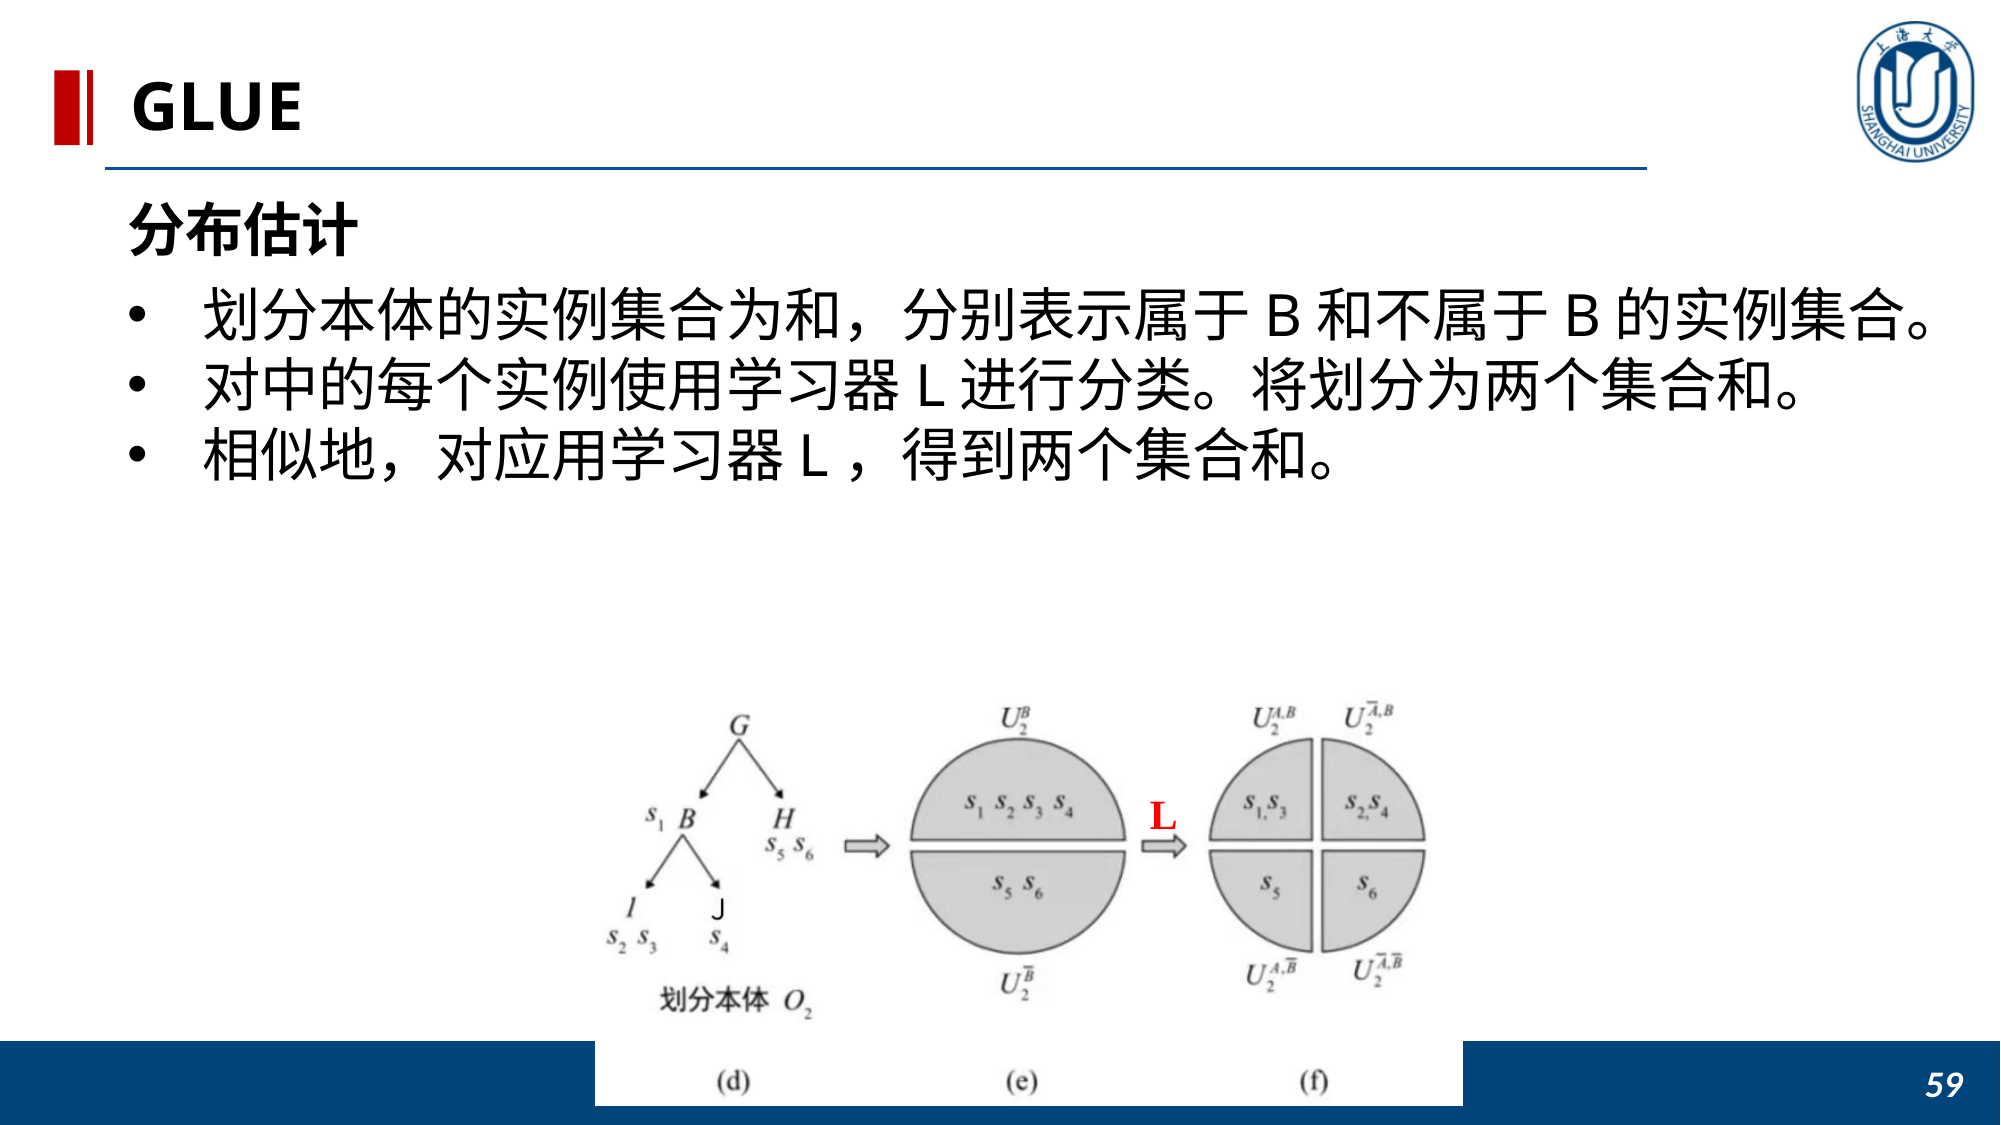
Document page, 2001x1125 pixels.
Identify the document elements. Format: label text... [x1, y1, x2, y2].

text_box GLUE [115, 56, 677, 152]
picture [1855, 21, 1978, 163]
text_box 分布估计 [112, 185, 529, 271]
slide_number 59 [1762, 1052, 1978, 1113]
picture [594, 692, 1464, 1106]
